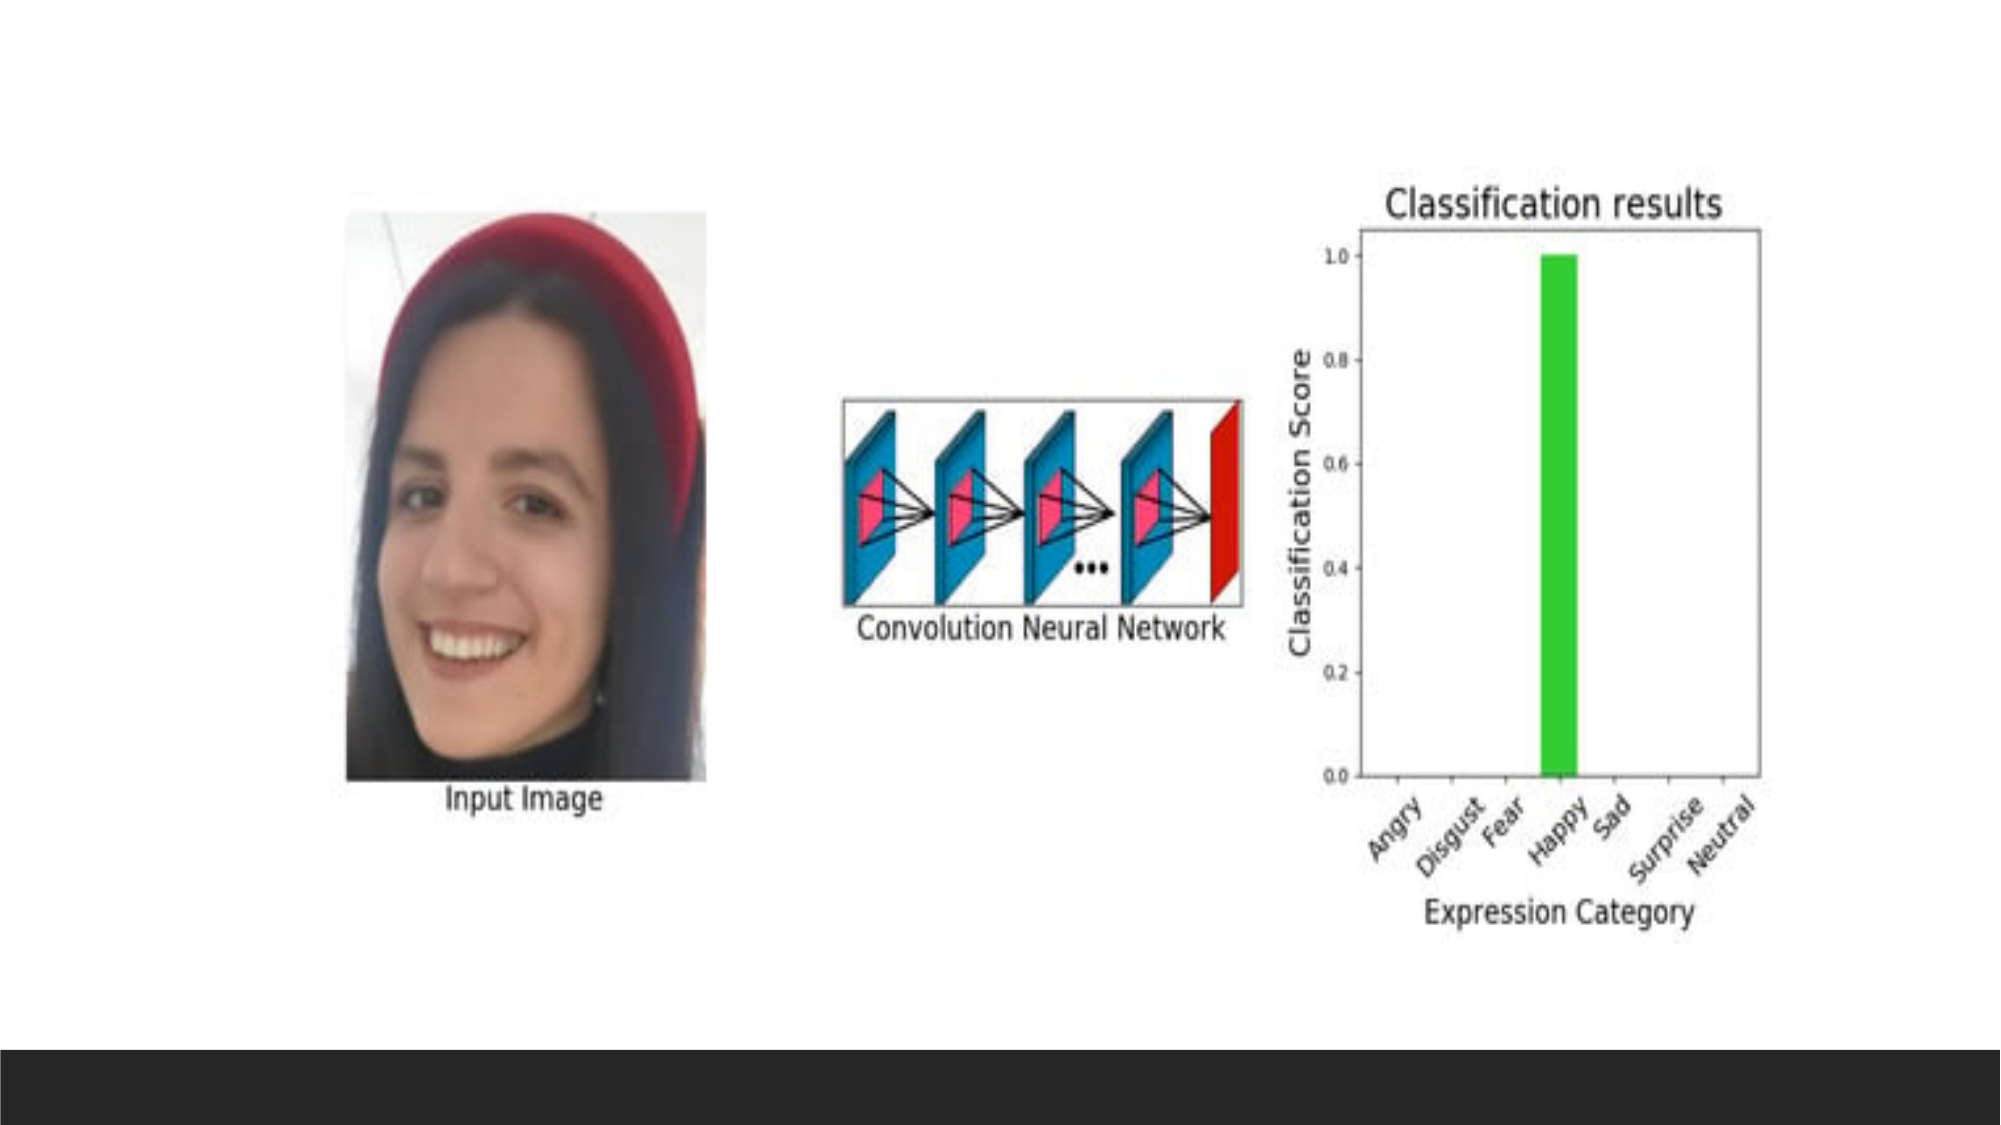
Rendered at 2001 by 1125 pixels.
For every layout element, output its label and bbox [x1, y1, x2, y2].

picture [328, 167, 1773, 945]
